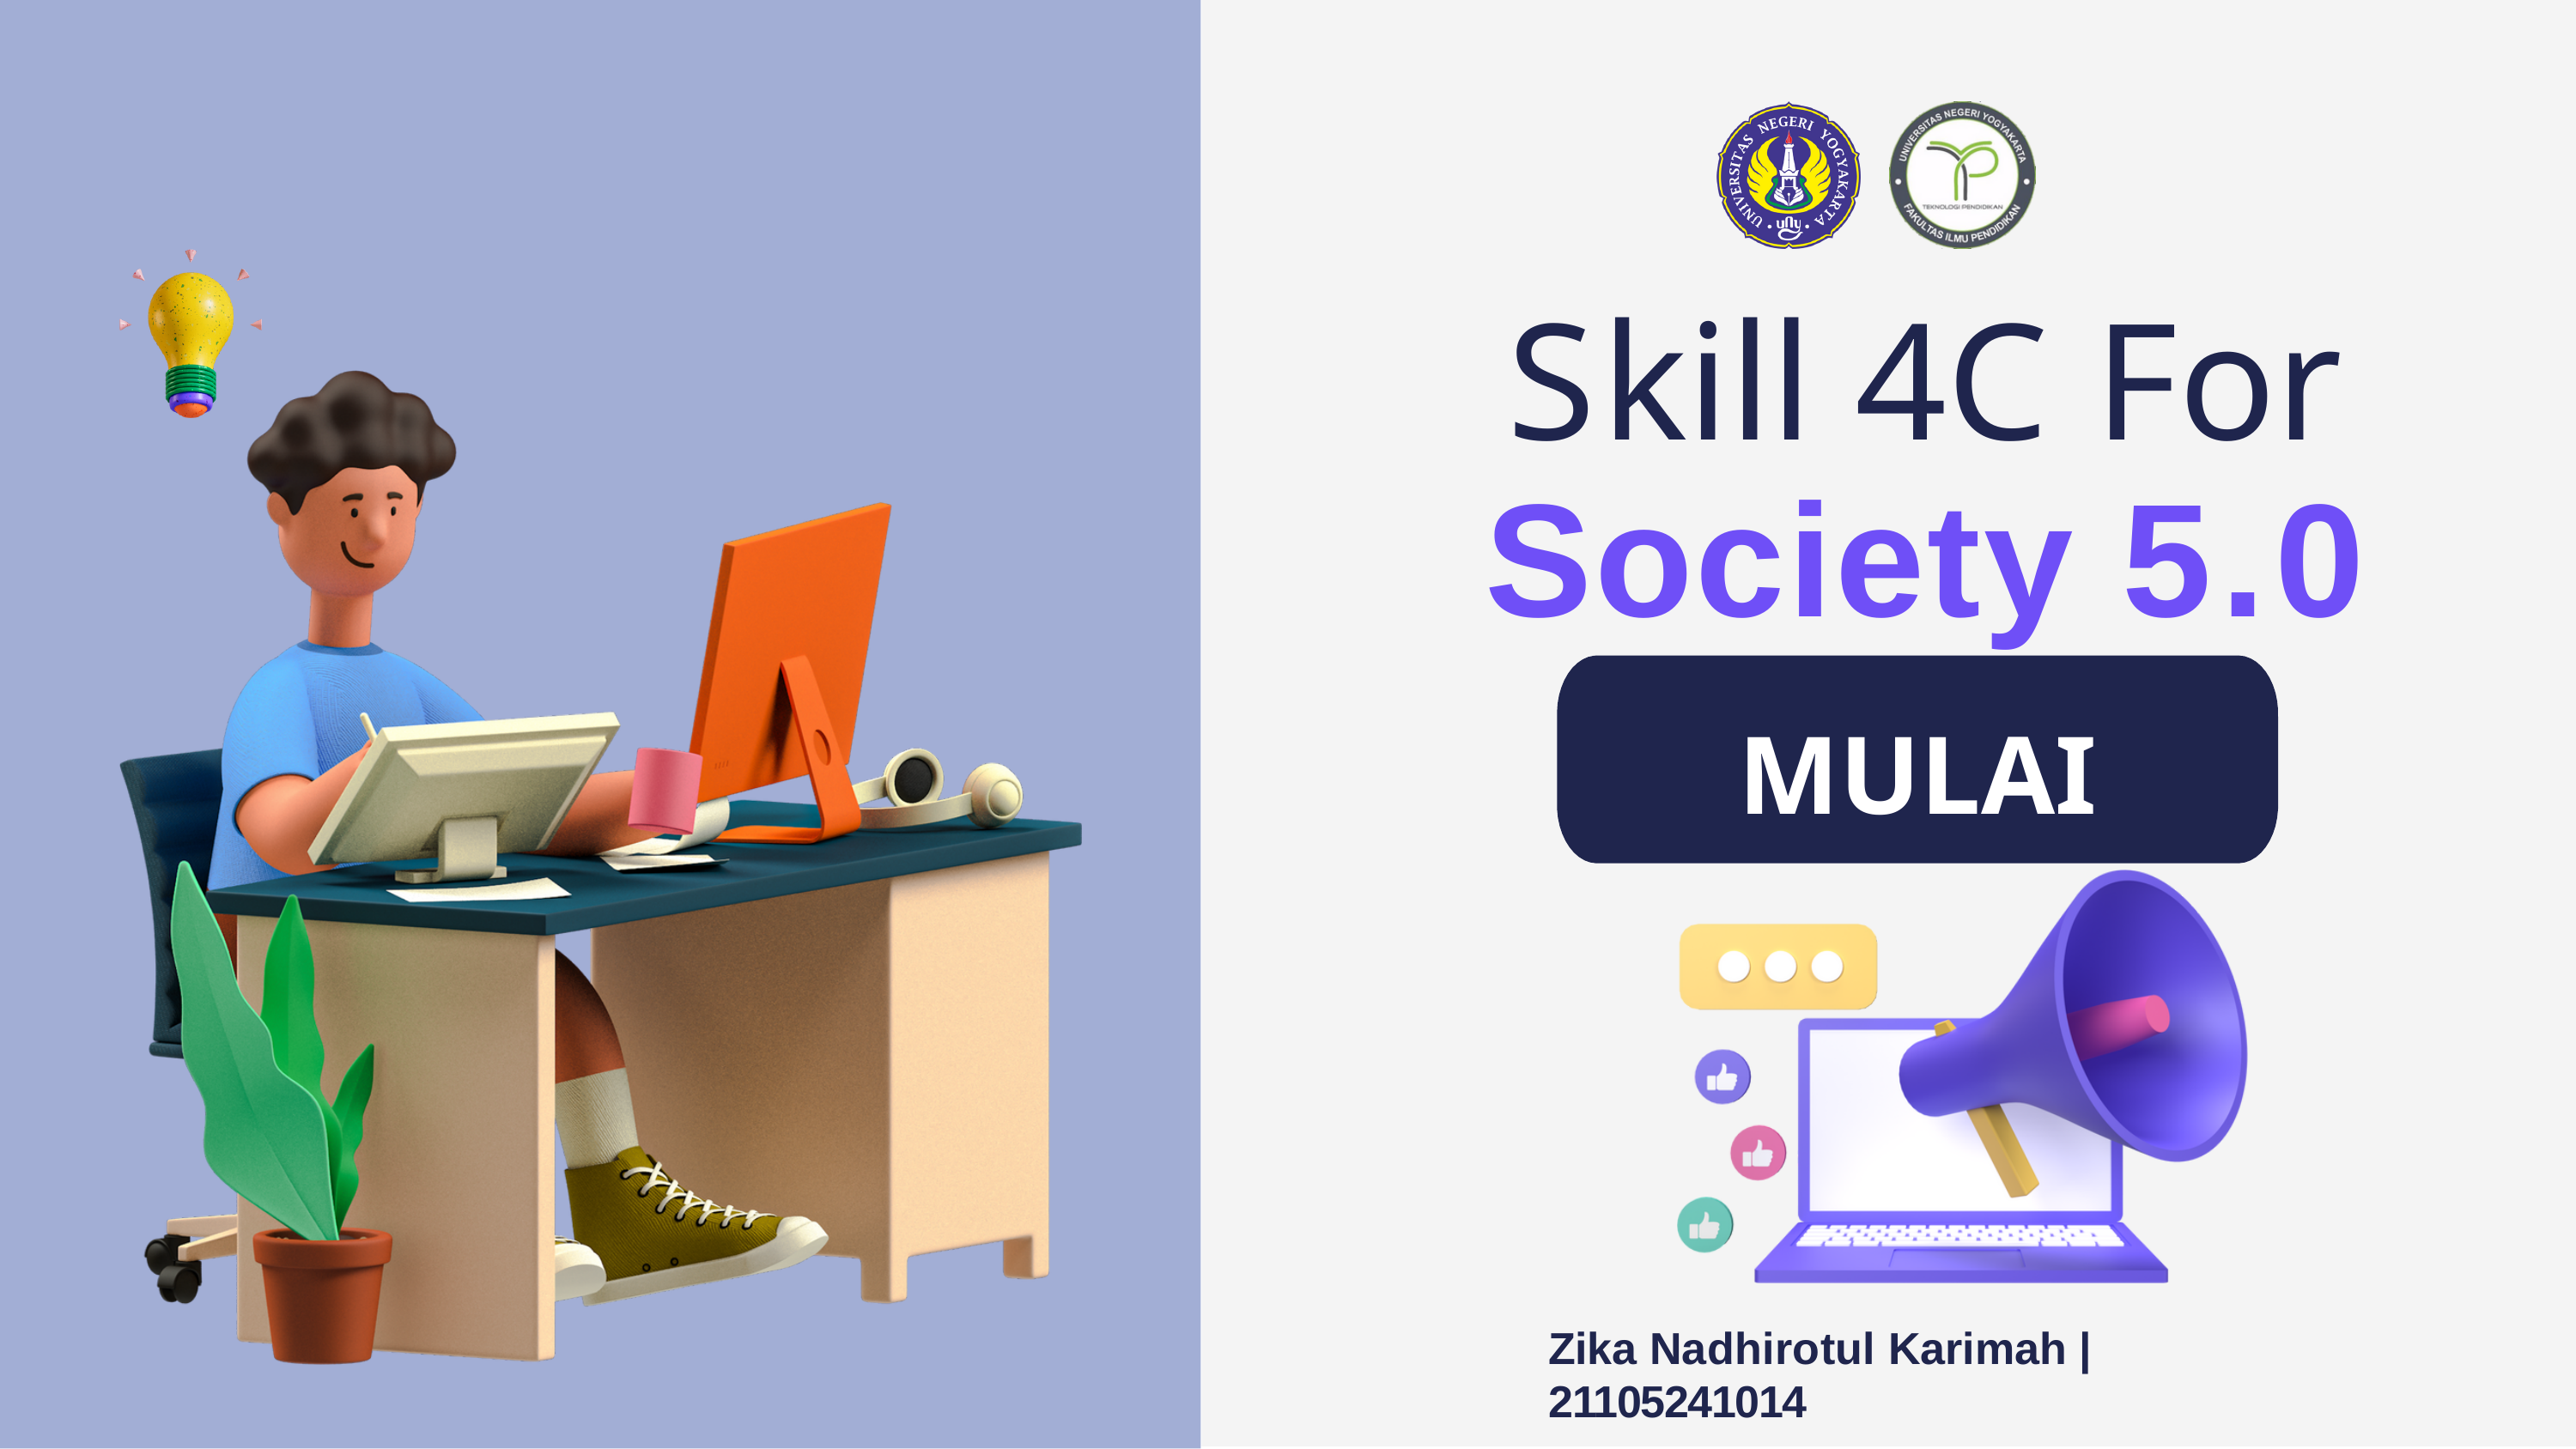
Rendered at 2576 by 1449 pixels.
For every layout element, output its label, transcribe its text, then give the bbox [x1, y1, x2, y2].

picture [1716, 101, 1862, 249]
title Skill 4C For Society 5.0 [1480, 294, 2369, 649]
text_box [1201, 0, 2576, 1446]
picture [118, 248, 262, 418]
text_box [0, 0, 1201, 1449]
text_box Zika Nadhirotul Karimah | 21105241014 [1546, 1318, 2363, 1428]
picture [1676, 870, 2248, 1284]
picture [1888, 101, 2036, 249]
text_box MULAI [1557, 655, 2279, 864]
